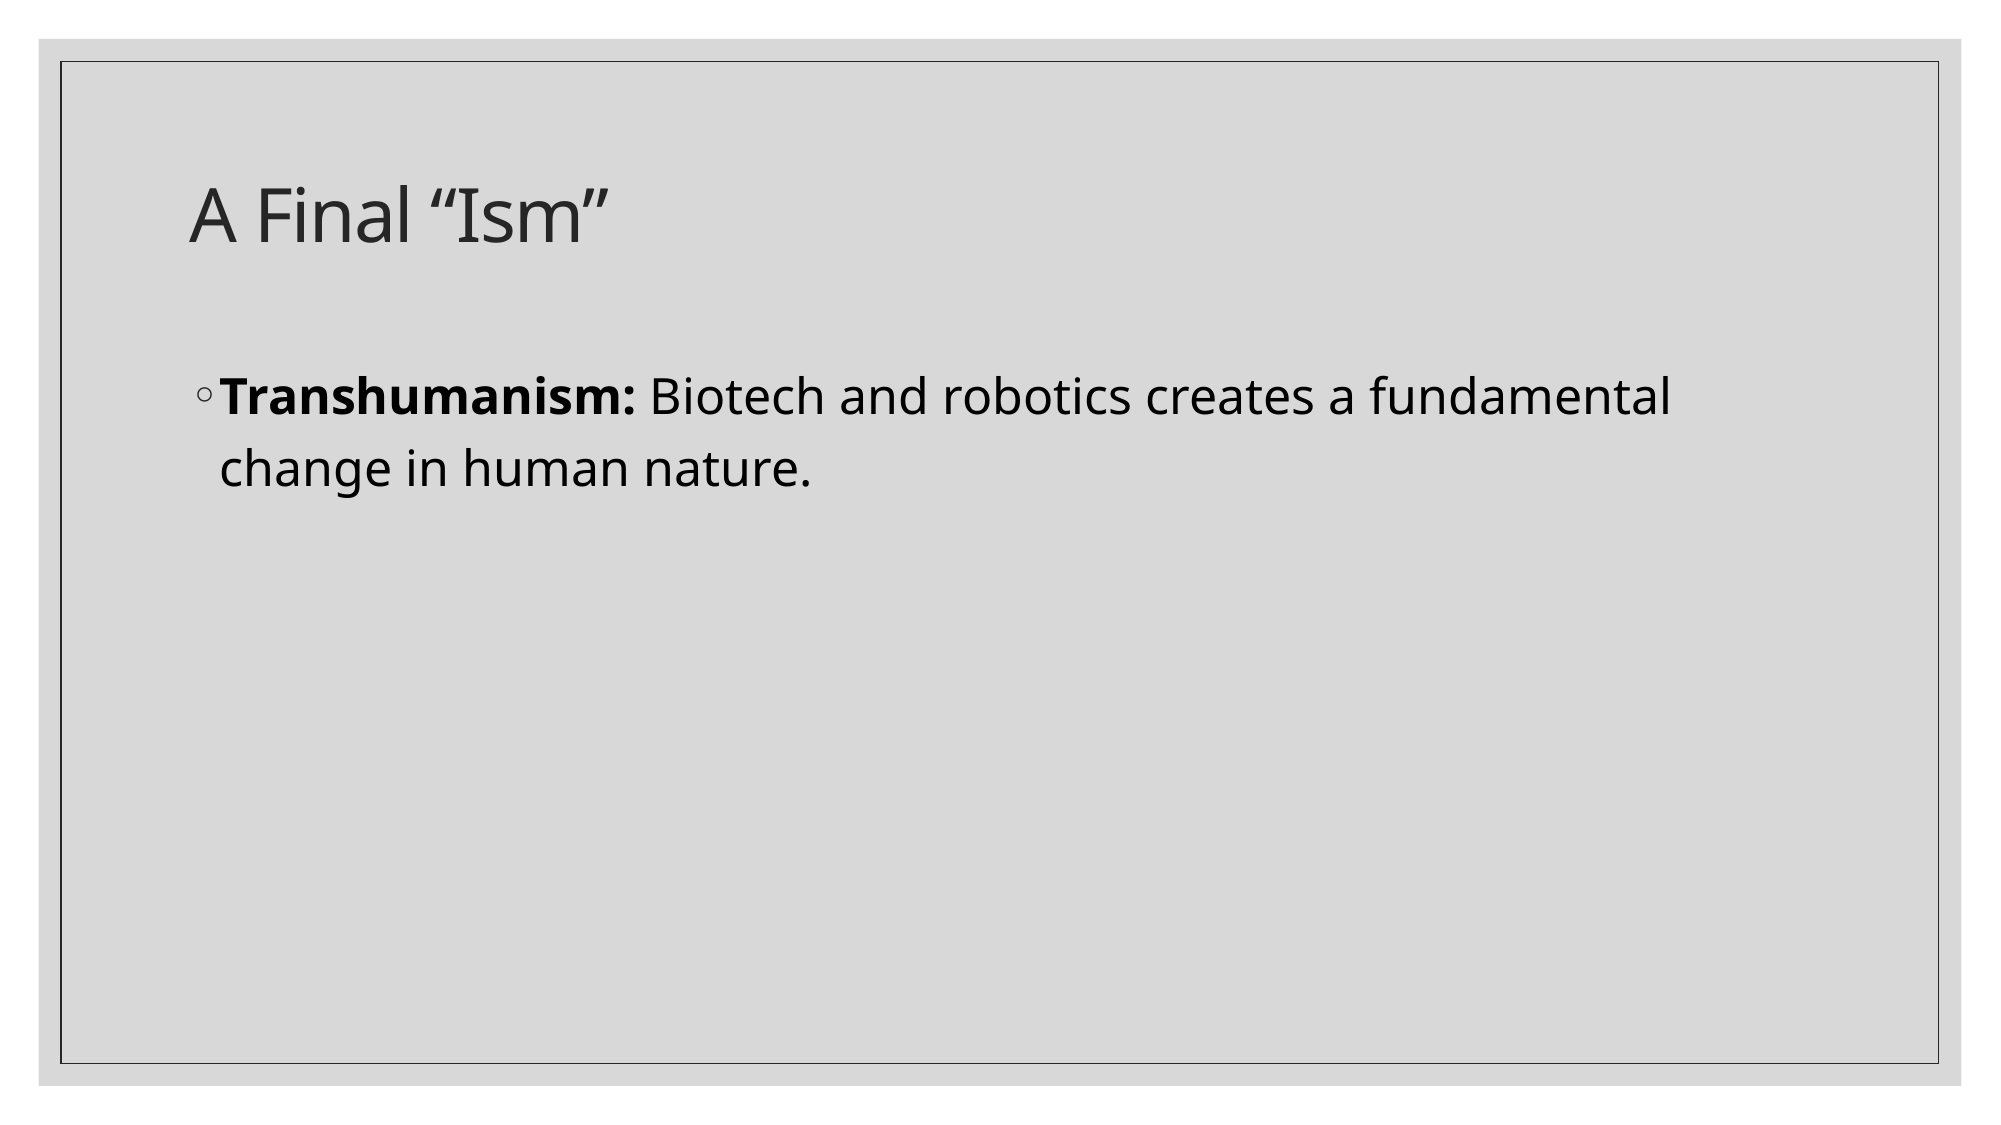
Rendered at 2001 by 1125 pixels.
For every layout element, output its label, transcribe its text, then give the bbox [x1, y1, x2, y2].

title A Final “Ism” [174, 105, 1825, 331]
list Transhumanism: Biotech and robotics creates a fundamental change in human nature. [174, 345, 1825, 977]
